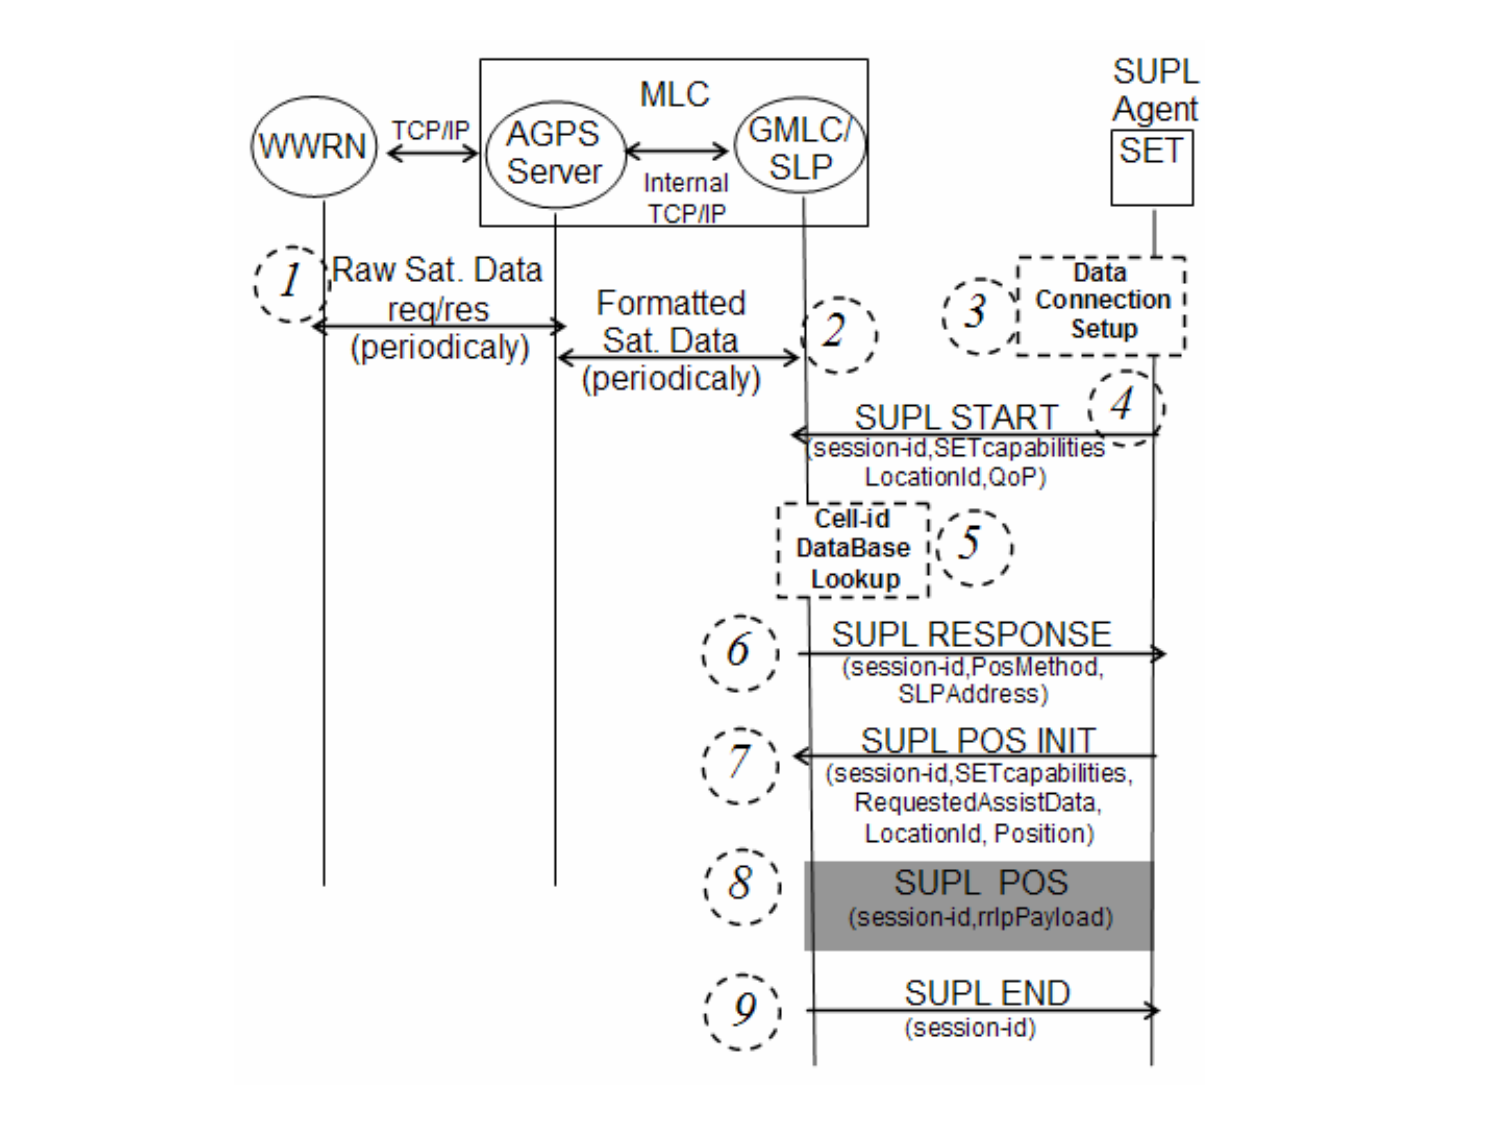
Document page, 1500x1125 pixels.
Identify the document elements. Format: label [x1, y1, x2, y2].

picture [233, 40, 1206, 1085]
